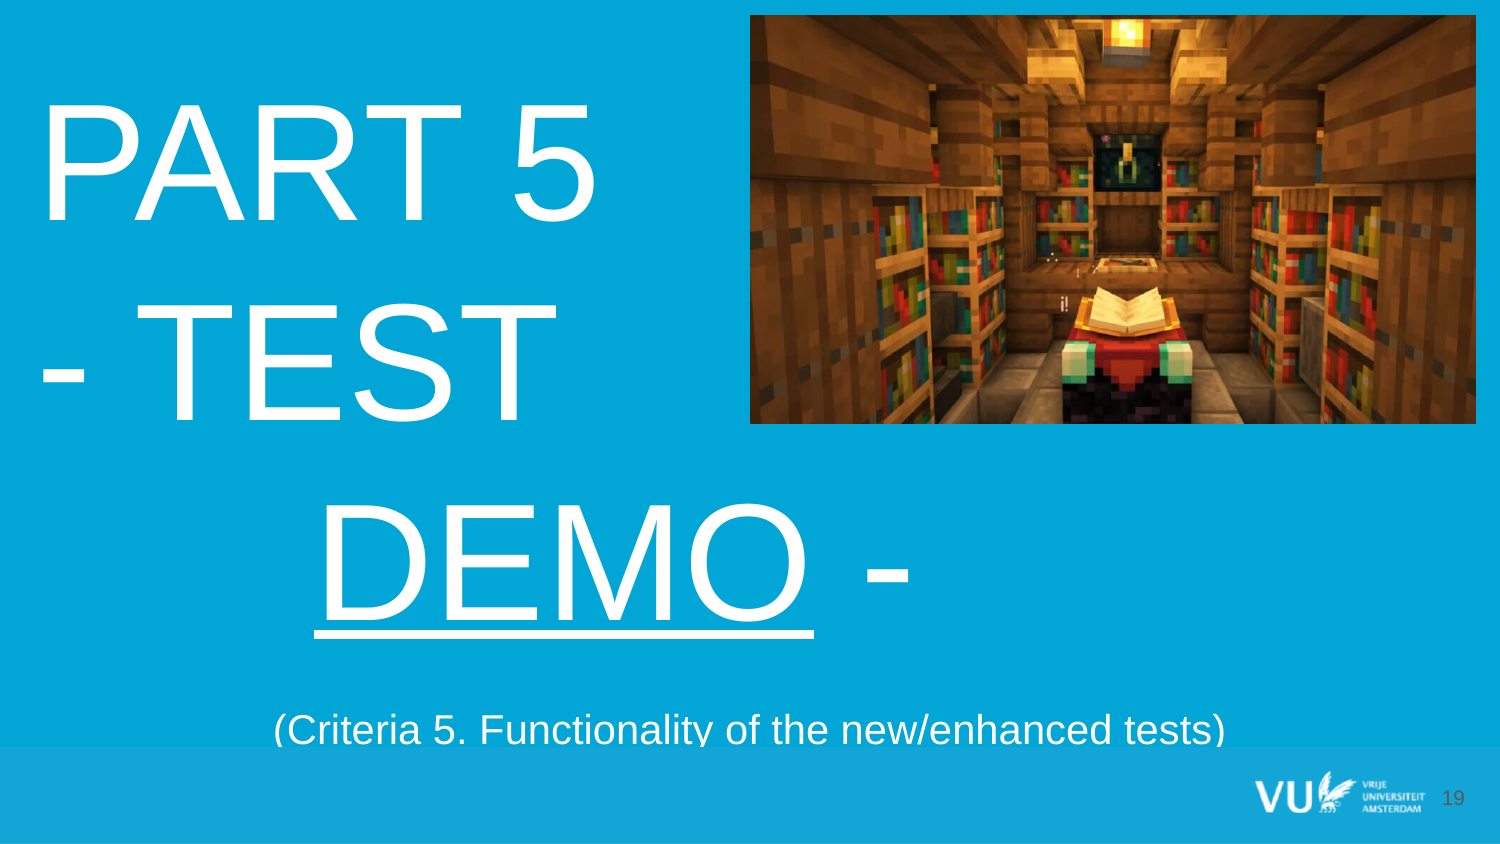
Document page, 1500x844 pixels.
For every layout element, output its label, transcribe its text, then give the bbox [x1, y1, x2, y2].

picture [0, 747, 1500, 844]
picture [751, 16, 1475, 423]
text_box (Criteria 5. Functionality of the new/enhanced tests) [0, 687, 1500, 747]
text_box PART 5 - TEST DEMO - [21, 39, 1479, 669]
text_box [0, 0, 1500, 687]
